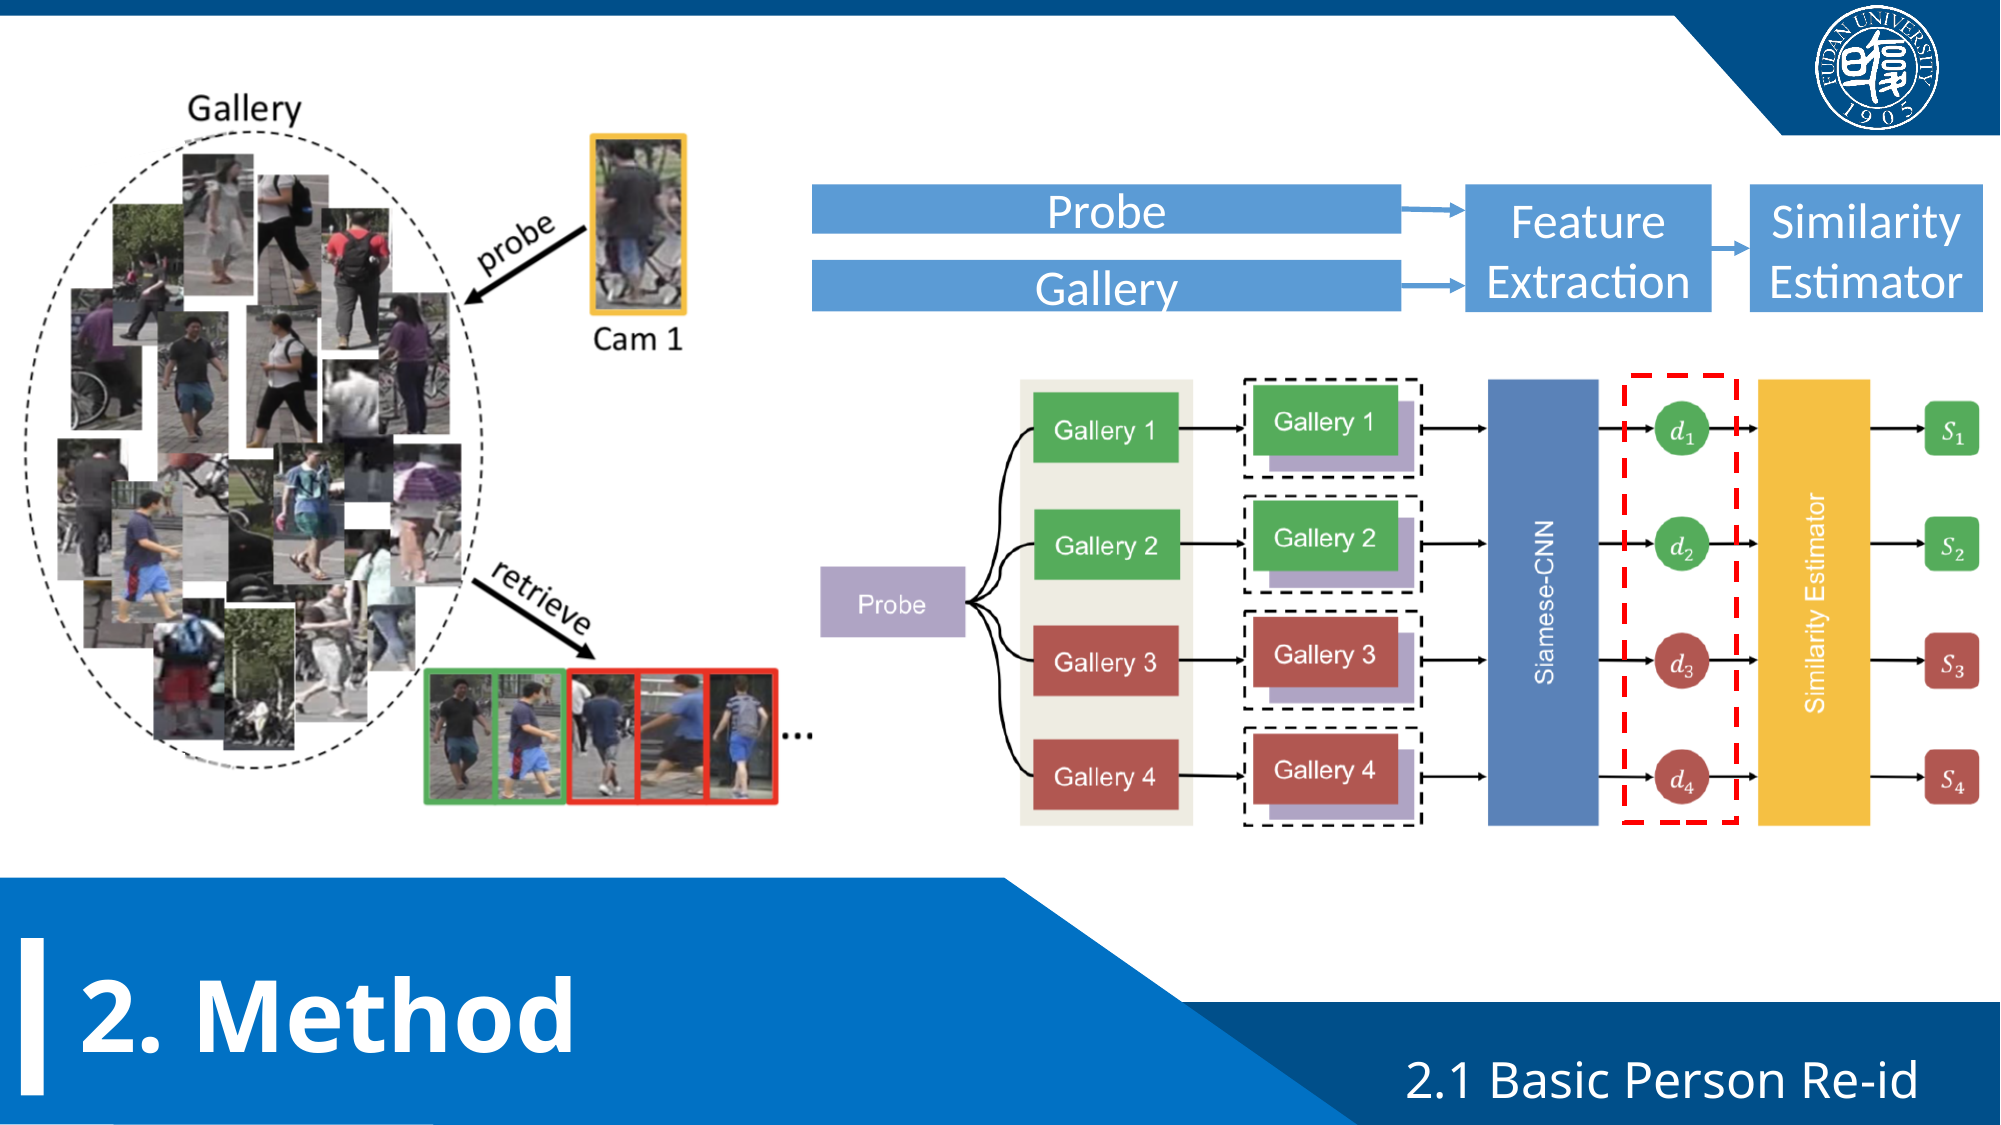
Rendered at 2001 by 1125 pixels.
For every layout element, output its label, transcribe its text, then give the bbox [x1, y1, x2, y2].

text_box Gallery [852, 259, 1402, 312]
picture [1815, 5, 1939, 130]
subtitle 2.1 Basic Person Re-id [1337, 1031, 1989, 1115]
text_box Feature Extraction [1464, 183, 1713, 313]
title 2. Method [64, 954, 1108, 1086]
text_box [0, 39, 852, 823]
text_box Probe [852, 183, 1402, 235]
picture [812, 349, 1989, 848]
text_box Similarity Estimator [1749, 183, 1984, 313]
